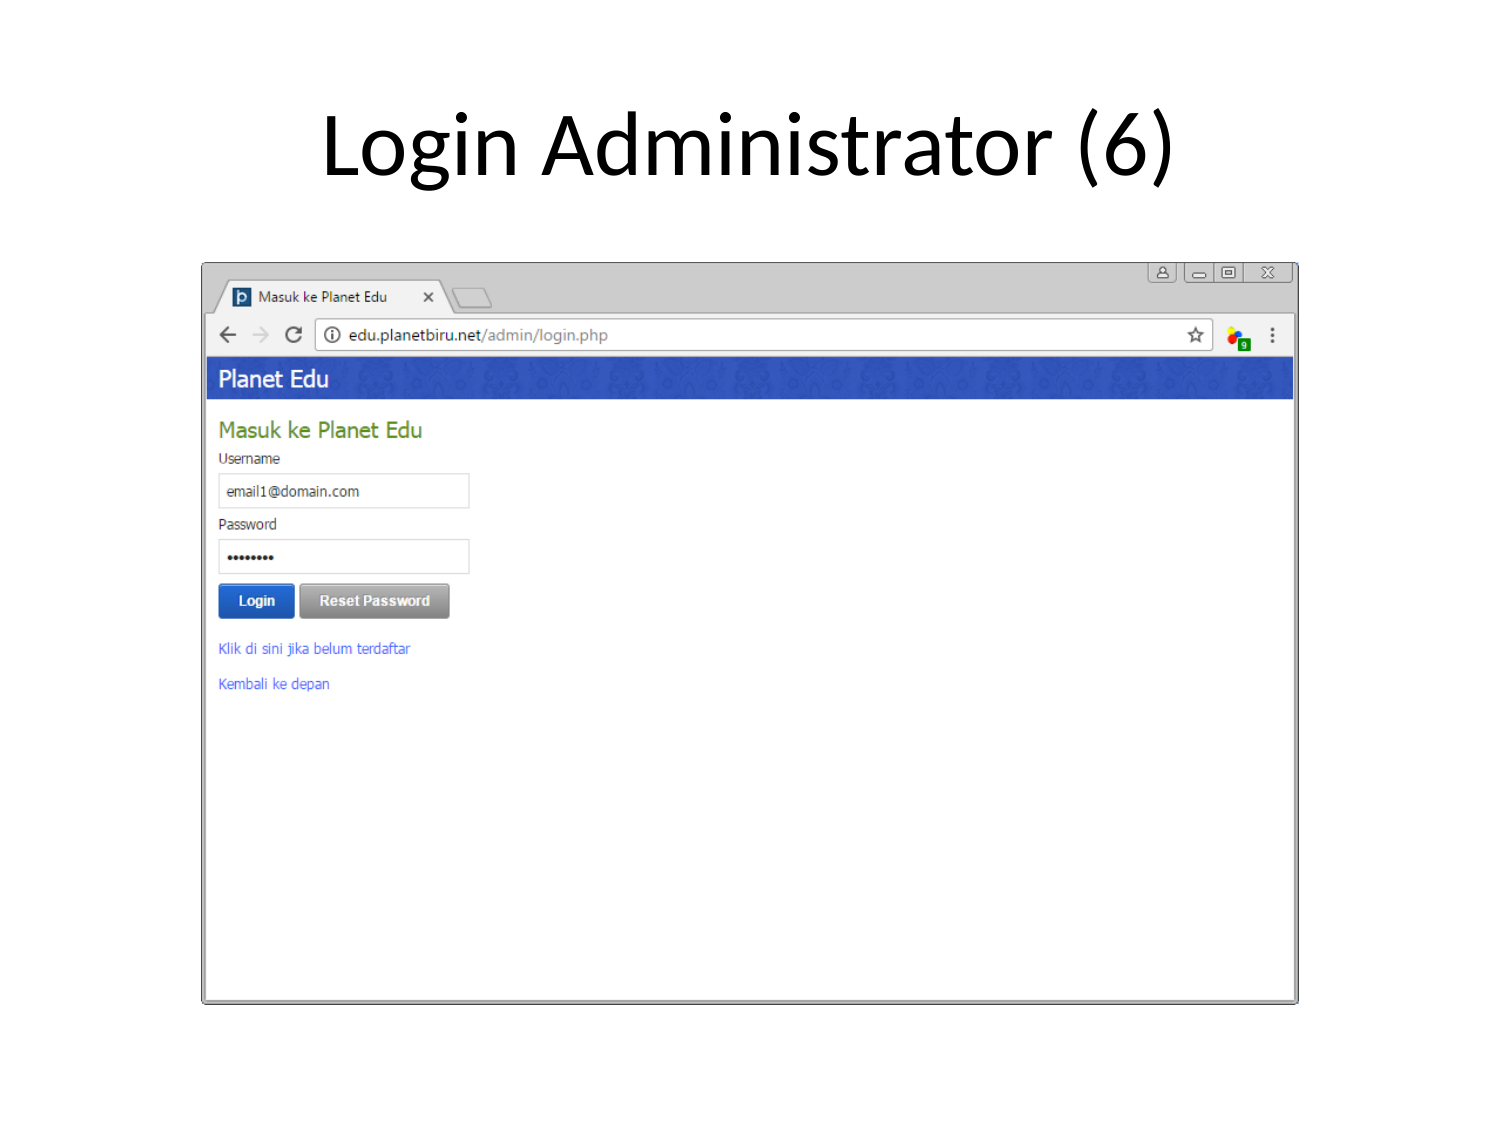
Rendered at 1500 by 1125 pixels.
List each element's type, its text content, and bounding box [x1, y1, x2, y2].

title Login Administrator (6) [75, 45, 1425, 233]
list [200, 262, 1300, 1006]
